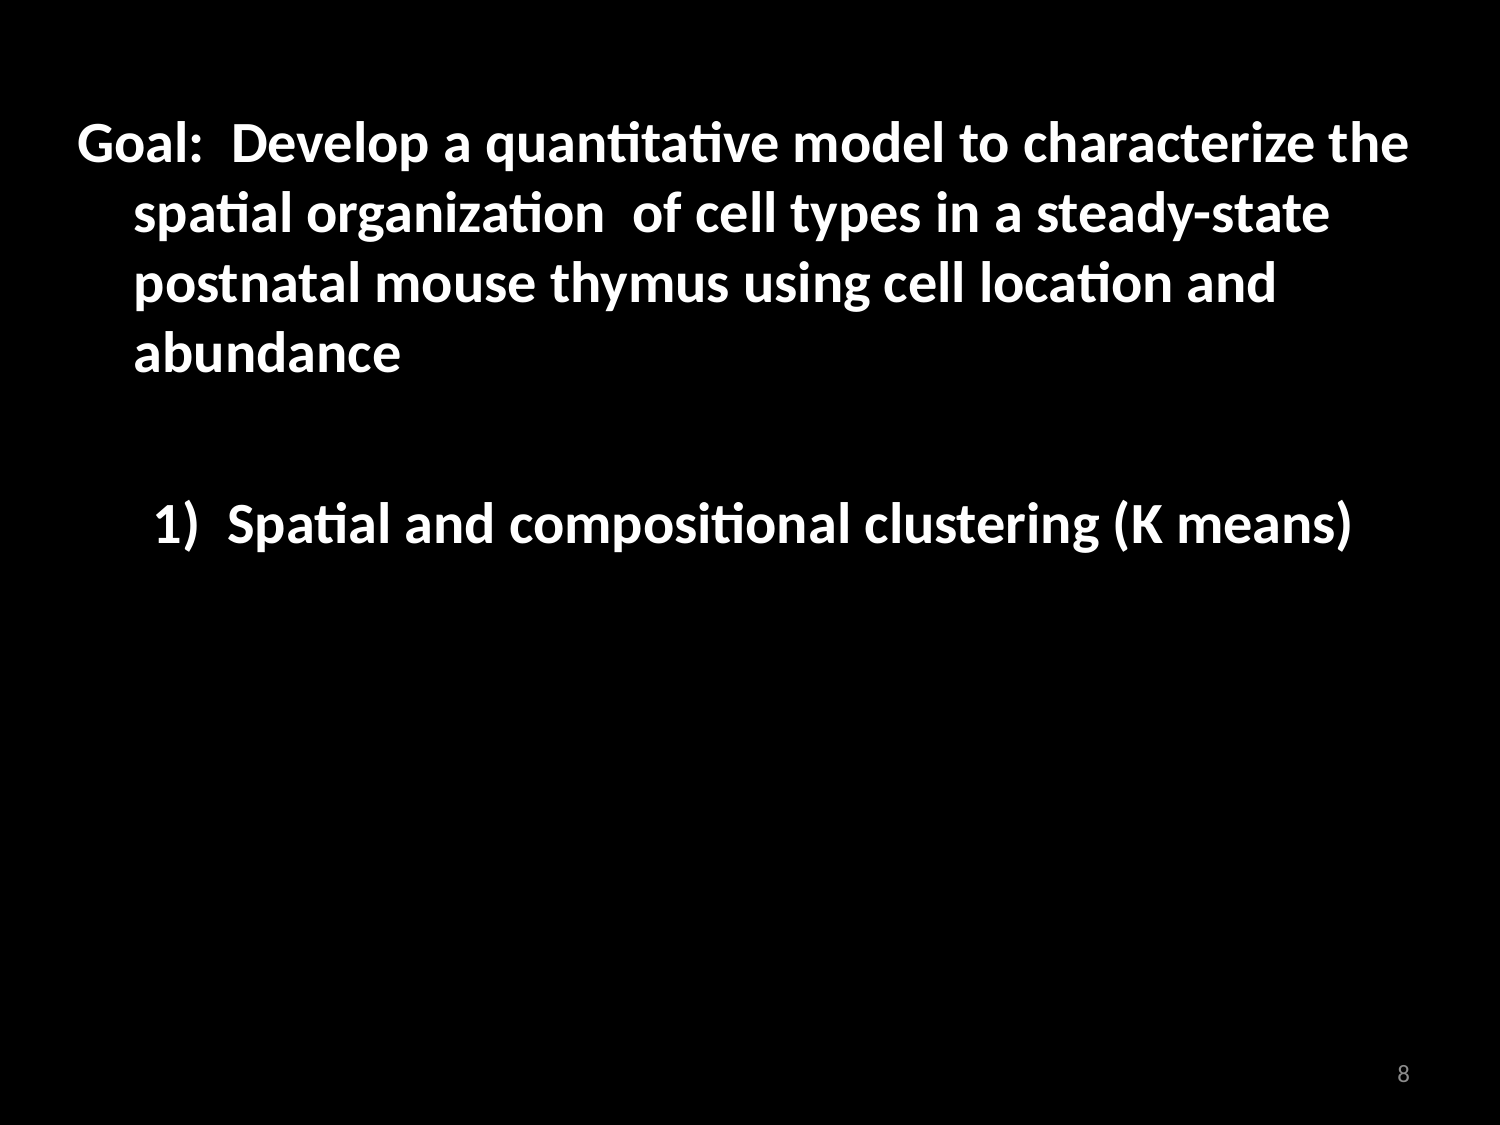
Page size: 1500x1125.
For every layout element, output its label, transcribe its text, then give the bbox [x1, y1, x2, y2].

slide_number 8 [1074, 1042, 1425, 1103]
list Goal: Develop a quantitative model to characterize the spatial organization of cell types in a steady-state postnatal mouse thymus using cell location and abundance Spatial and compositional clustering (K means) [62, 24, 1450, 1125]
